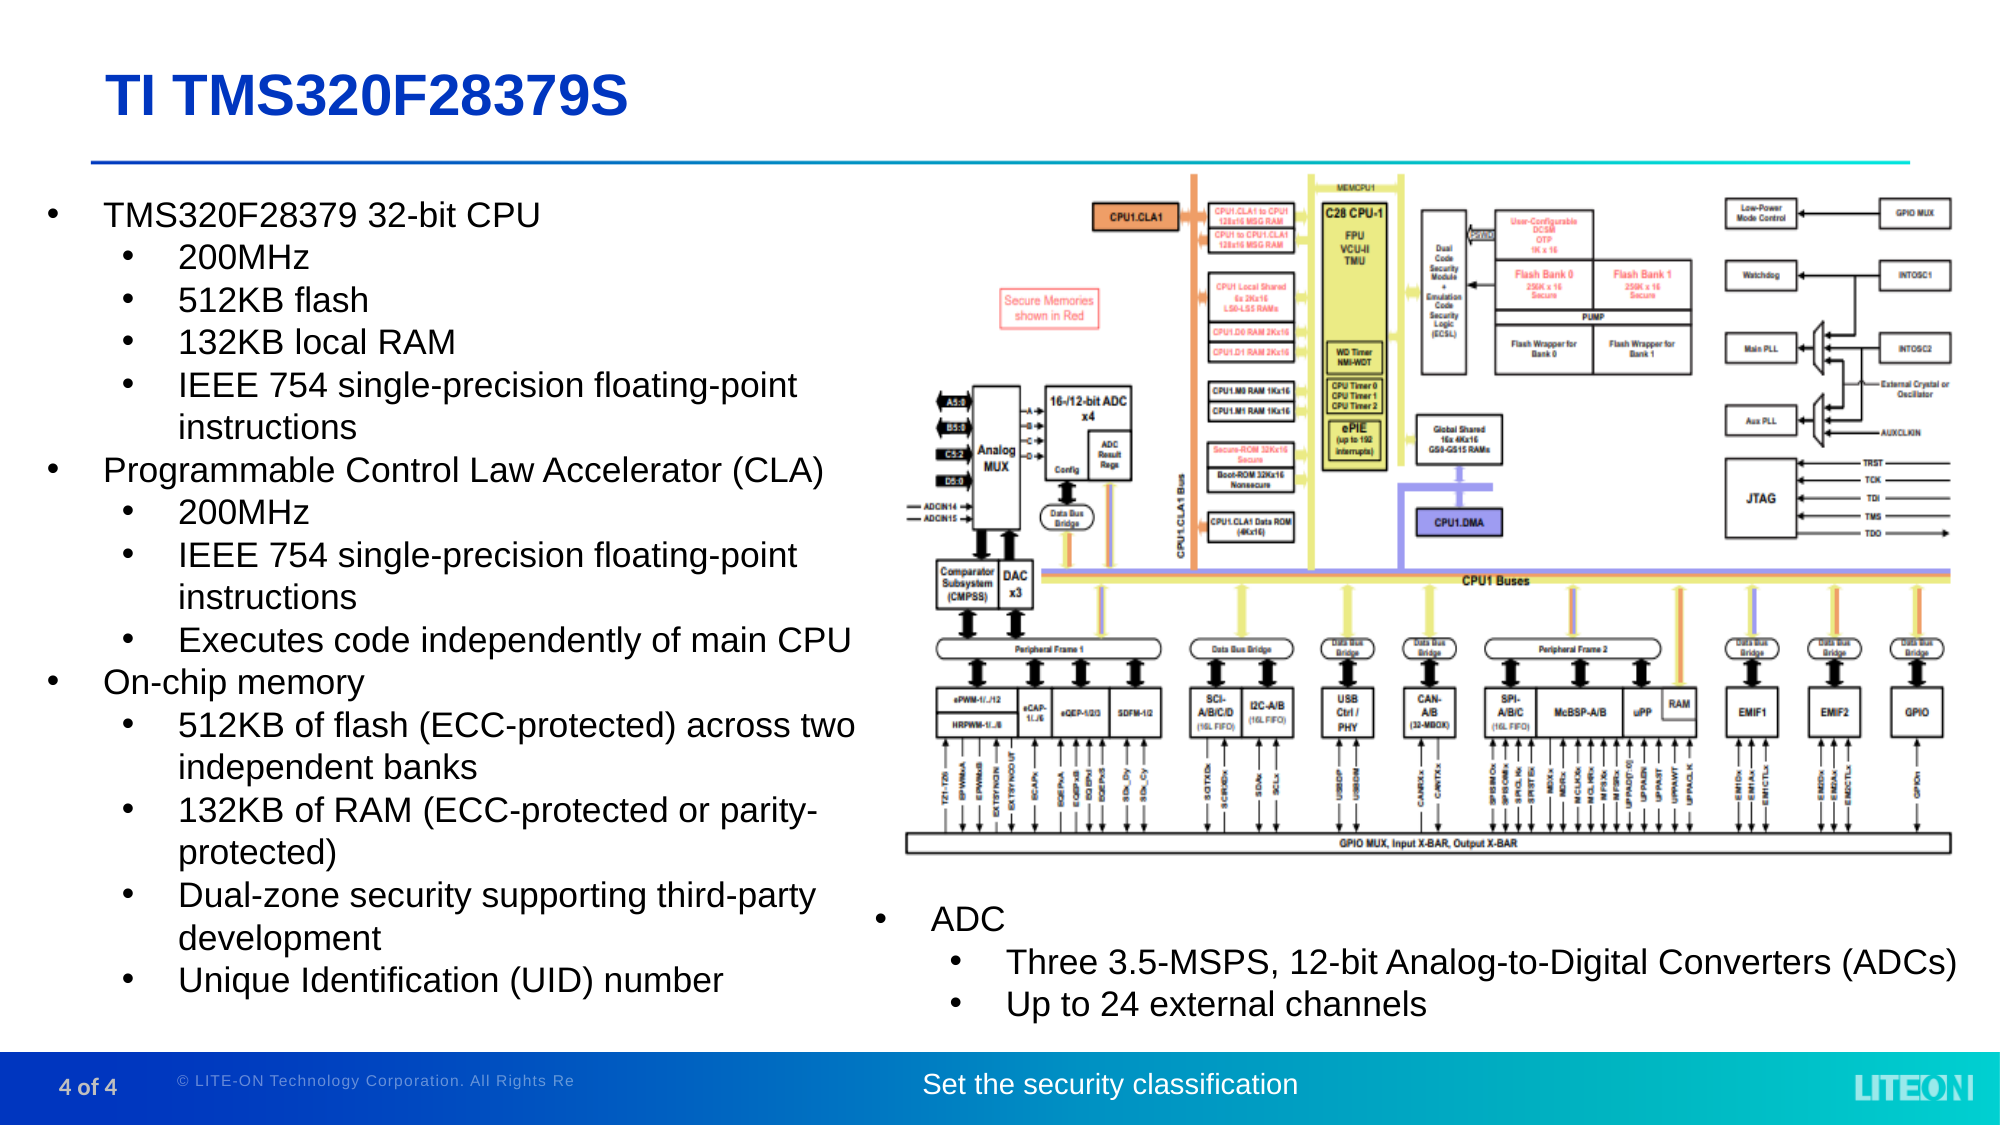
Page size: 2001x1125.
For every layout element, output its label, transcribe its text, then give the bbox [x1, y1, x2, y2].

picture [0, 1052, 928, 1125]
slide_number 4 of 4 [0, 1063, 133, 1103]
text_box ADC Three 3.5-MSPS, 12-bit Analog-to-Digital Converters (ADCs) Up to 24 external channels [859, 888, 2000, 1032]
text_box TMS320F28379 32-bit CPU 200MHz 512KB flash 132KB local RAM IEEE 754 single-precision floating-point instructions Programmable Control Law Accelerator (CLA) 200MHz IEEE 754 single-precision floating-point instructions Executes code independently of main CPU On-chip memory 512KB of flash (ECC-protected) across two independent banks 132KB of RAM (ECC-protected or parity-protected) Dual-zone security supporting third-party development Unique Identification (UID) number [31, 184, 890, 1008]
picture [0, 142, 2000, 871]
text_box TI TMS320F28379S [90, 49, 1402, 135]
picture [1294, 1052, 2001, 1125]
